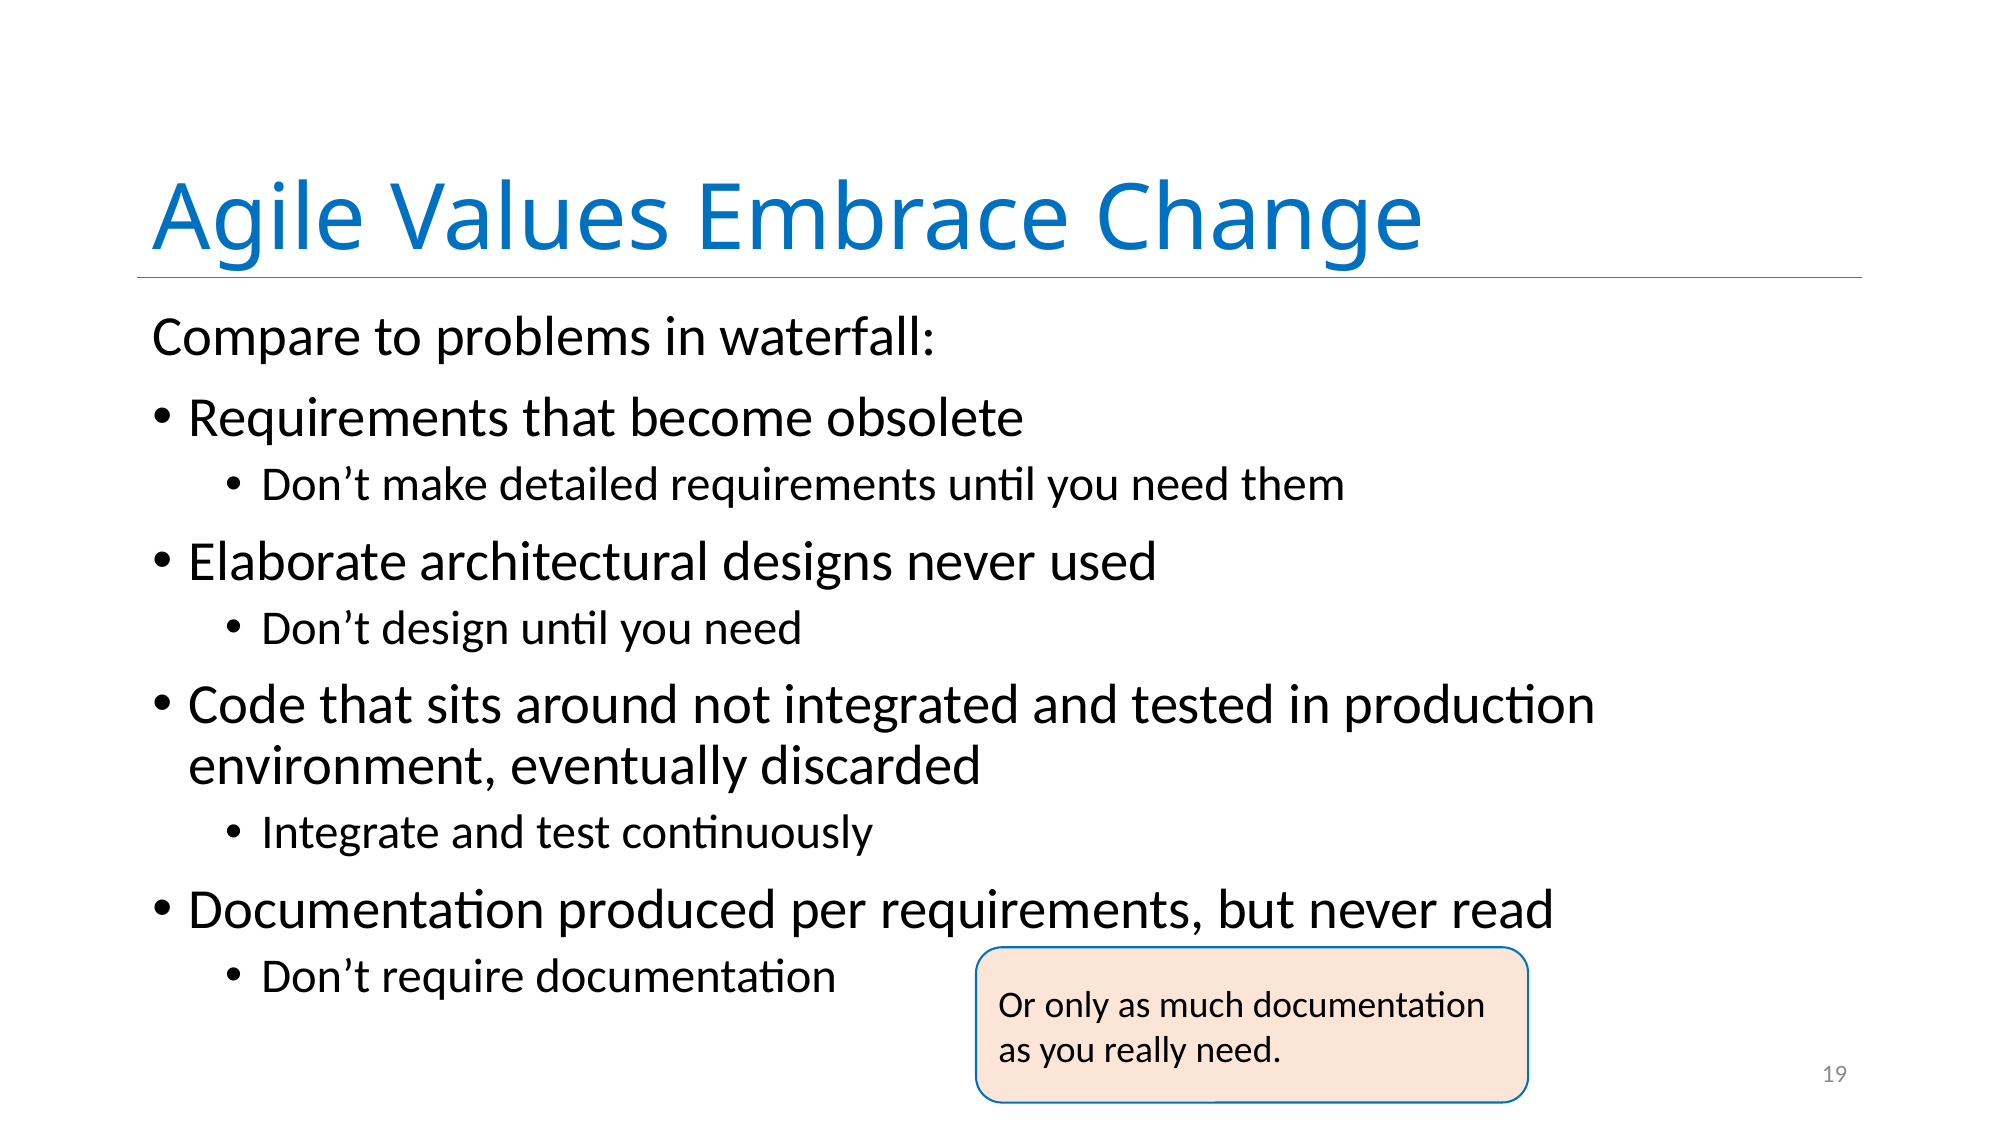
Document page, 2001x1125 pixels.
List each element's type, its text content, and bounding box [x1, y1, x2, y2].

list Compare to problems in waterfall: Requirements that become obsolete Don’t make detailed requirements until you need them Elaborate architectural designs never used Don’t design until you need Code that sits around not integrated and tested in production environment, eventually discarded Integrate and test continuously Documentation produced per requirements, but never read Don’t require documentation [137, 299, 1742, 1014]
slide_number 19 [1512, 1042, 1863, 1103]
title Agile Values Embrace Change [137, 59, 1863, 278]
text_box Or only as much documentation as you really need. [974, 946, 1530, 1104]
